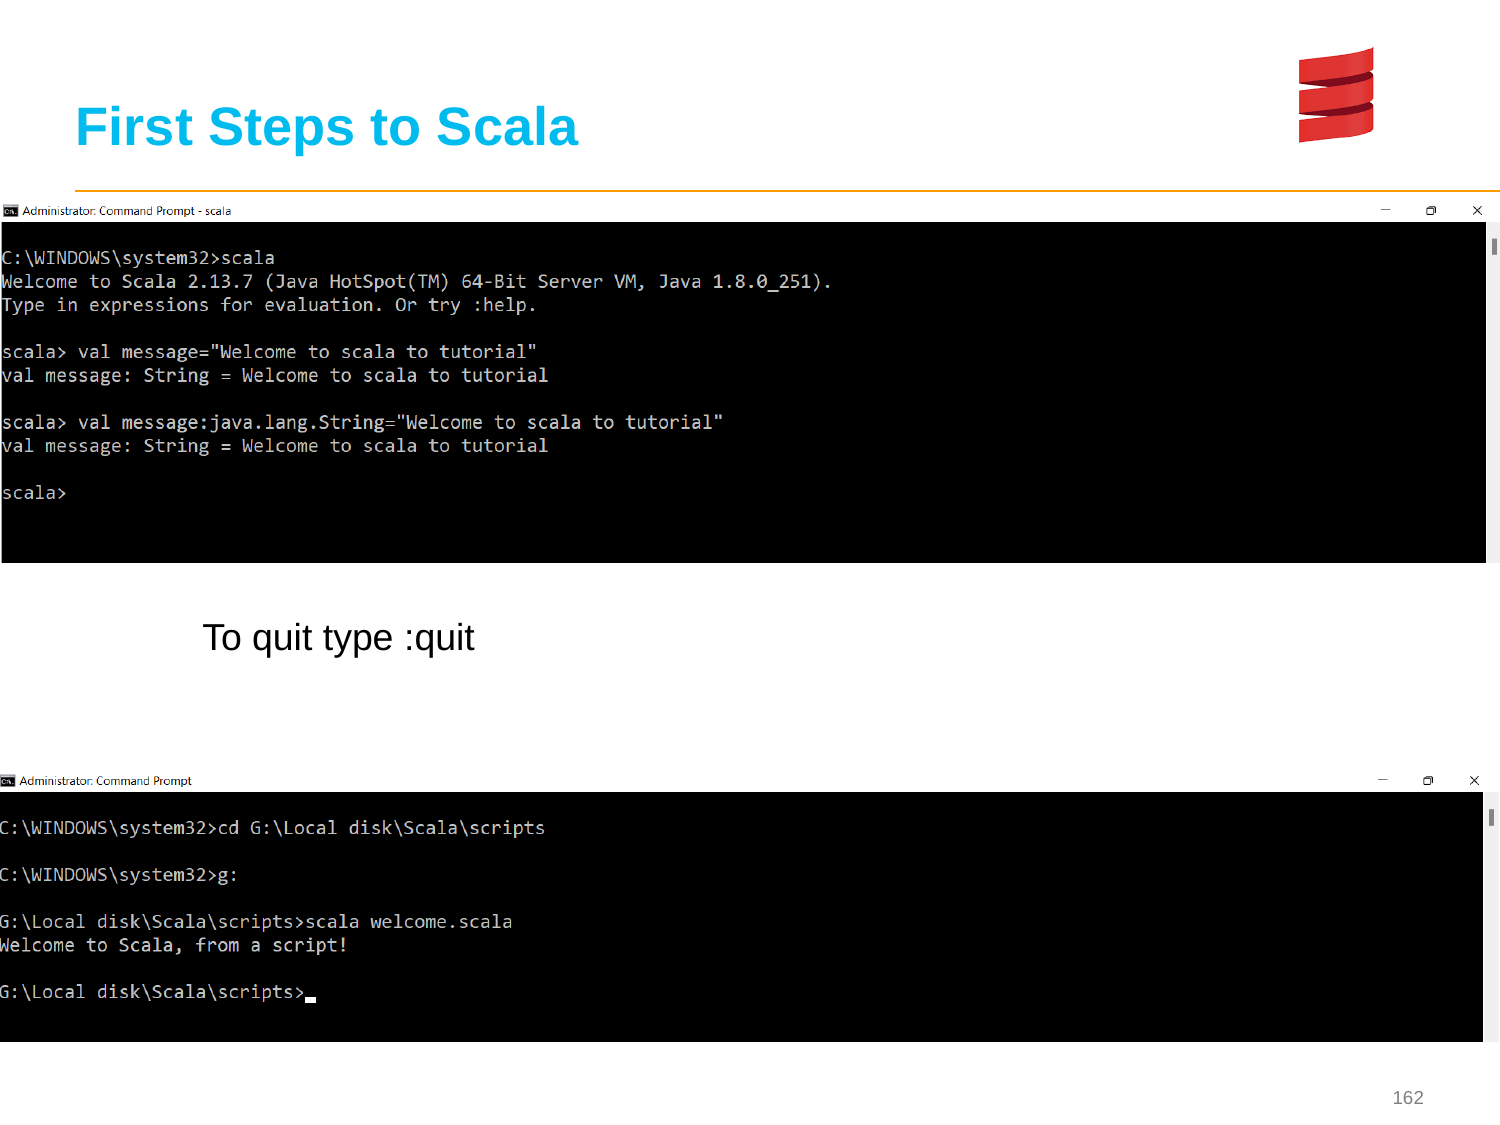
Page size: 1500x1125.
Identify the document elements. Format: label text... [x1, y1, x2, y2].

text_box To quit type :quit [187, 605, 1163, 666]
title First Steps to Scala [75, 27, 1422, 157]
picture [1, 199, 1500, 563]
picture [0, 769, 1499, 1042]
